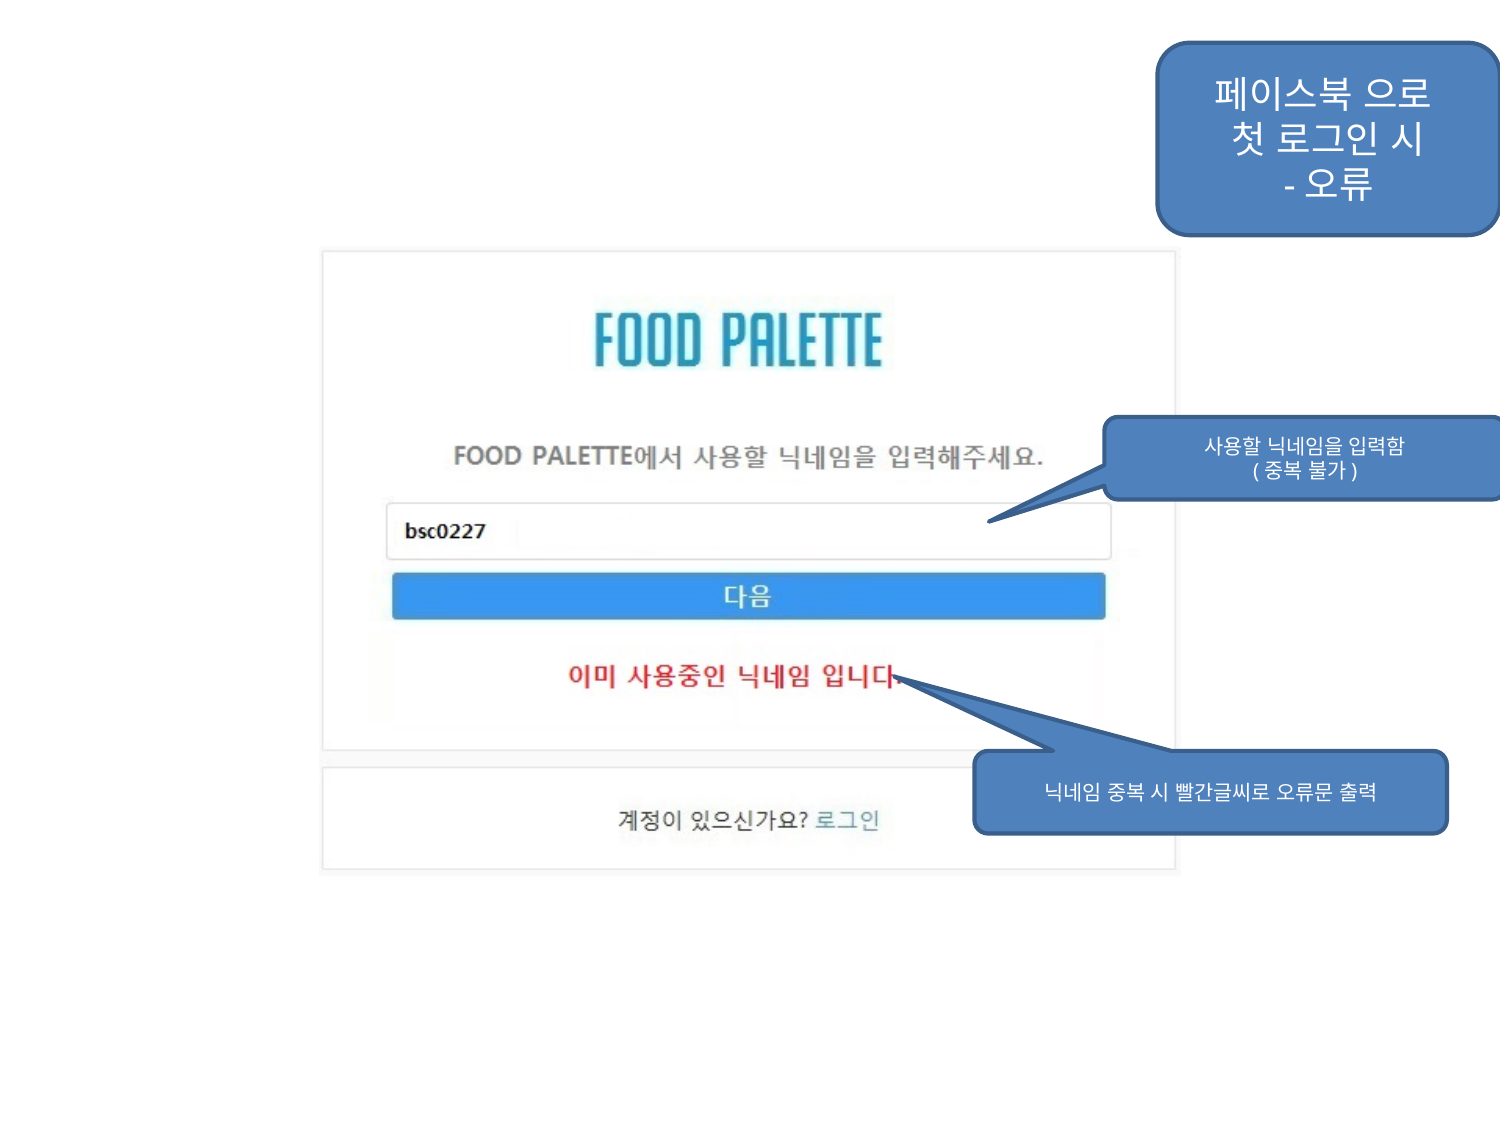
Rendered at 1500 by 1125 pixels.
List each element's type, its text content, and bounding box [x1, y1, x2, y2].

text_box 사용할 닉네임을 입력함 (중복 불가) [1186, 414, 1500, 502]
picture [319, 246, 1181, 879]
text_box 페이스북 으로 첫 로그인 시 -오류 [1155, 40, 1500, 238]
text_box 닉네임 중복 시 빨간글씨로 오류문 출력 [1186, 748, 1450, 836]
